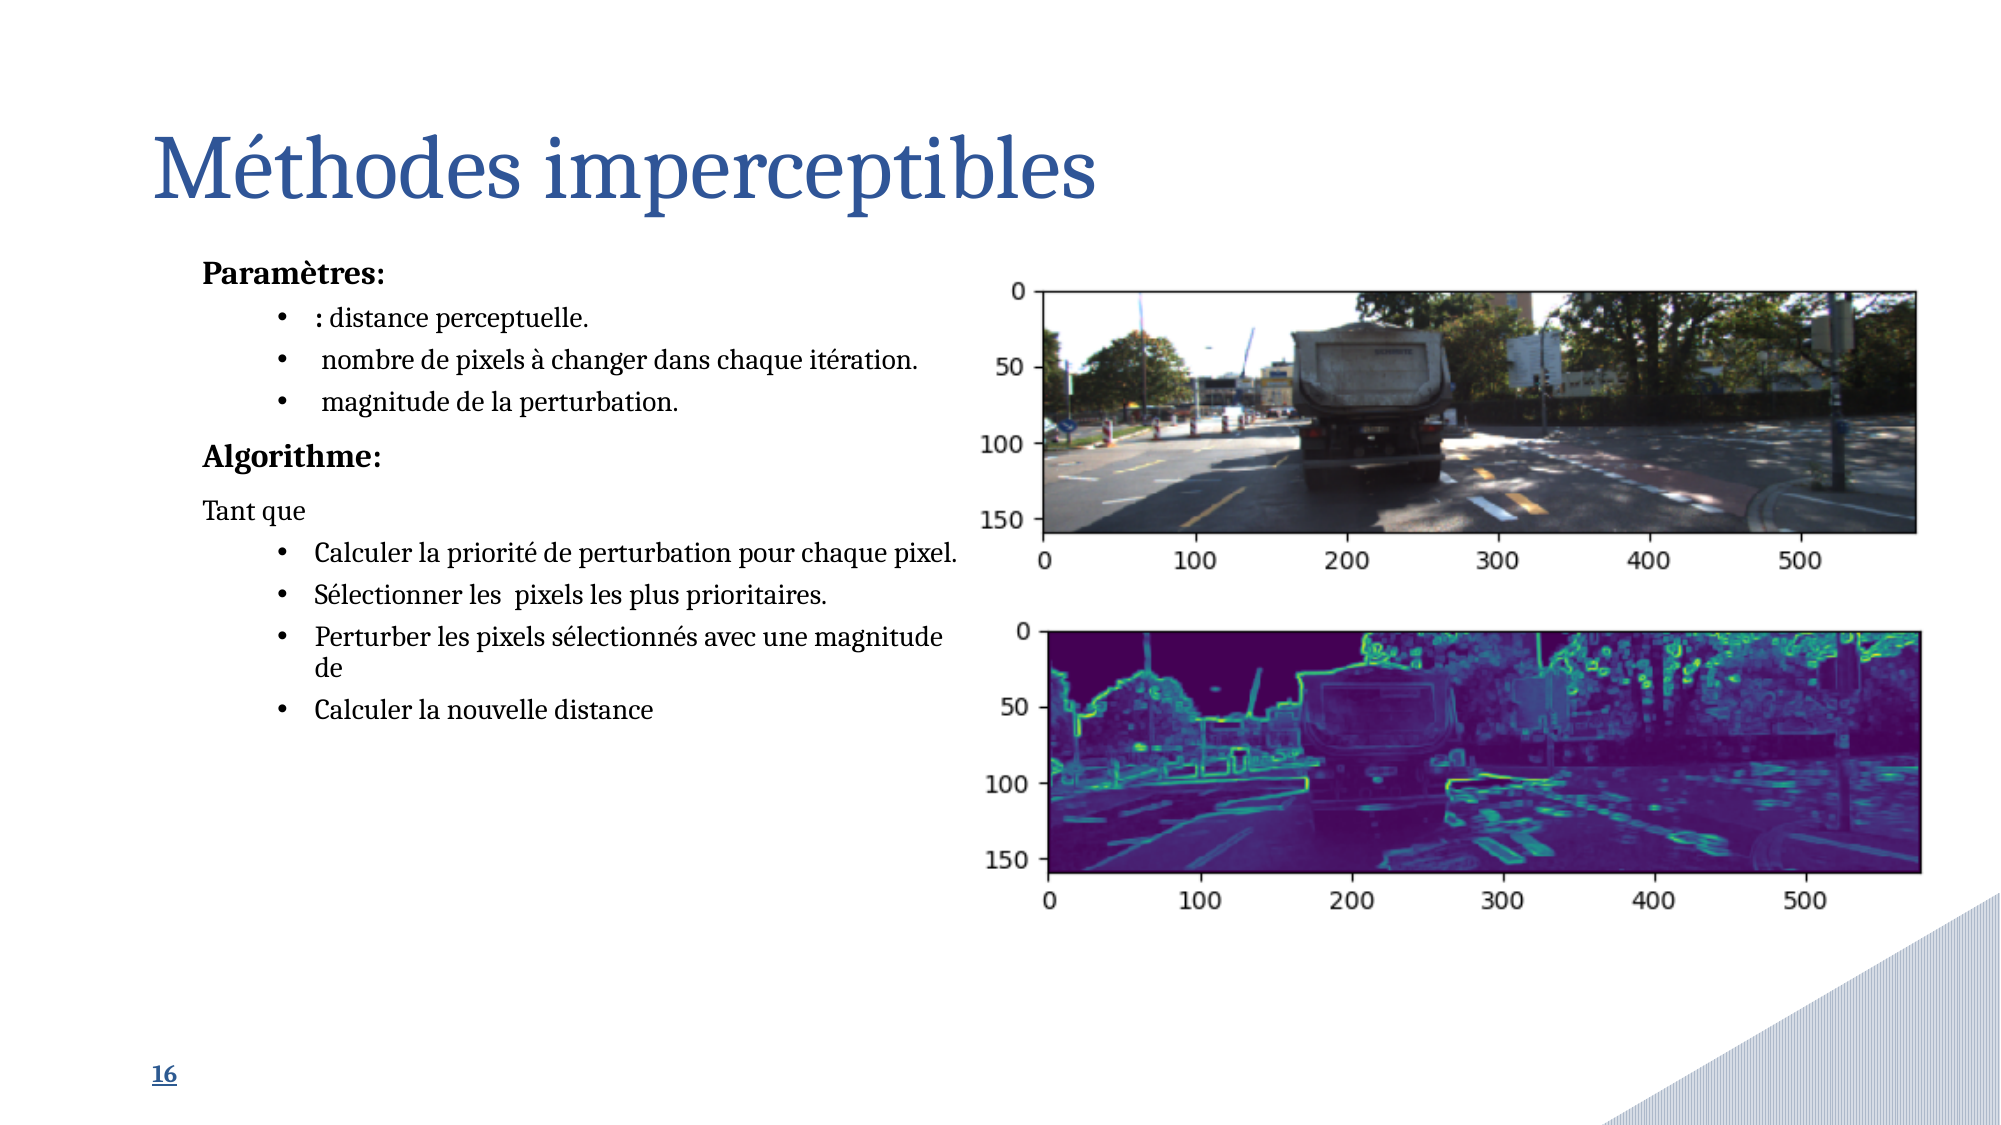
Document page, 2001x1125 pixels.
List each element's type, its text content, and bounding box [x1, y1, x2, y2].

title Méthodes imperceptibles [137, 59, 1863, 278]
slide_number 16 [137, 1042, 588, 1103]
text_box [1600, 891, 2000, 1125]
picture [966, 236, 1993, 945]
